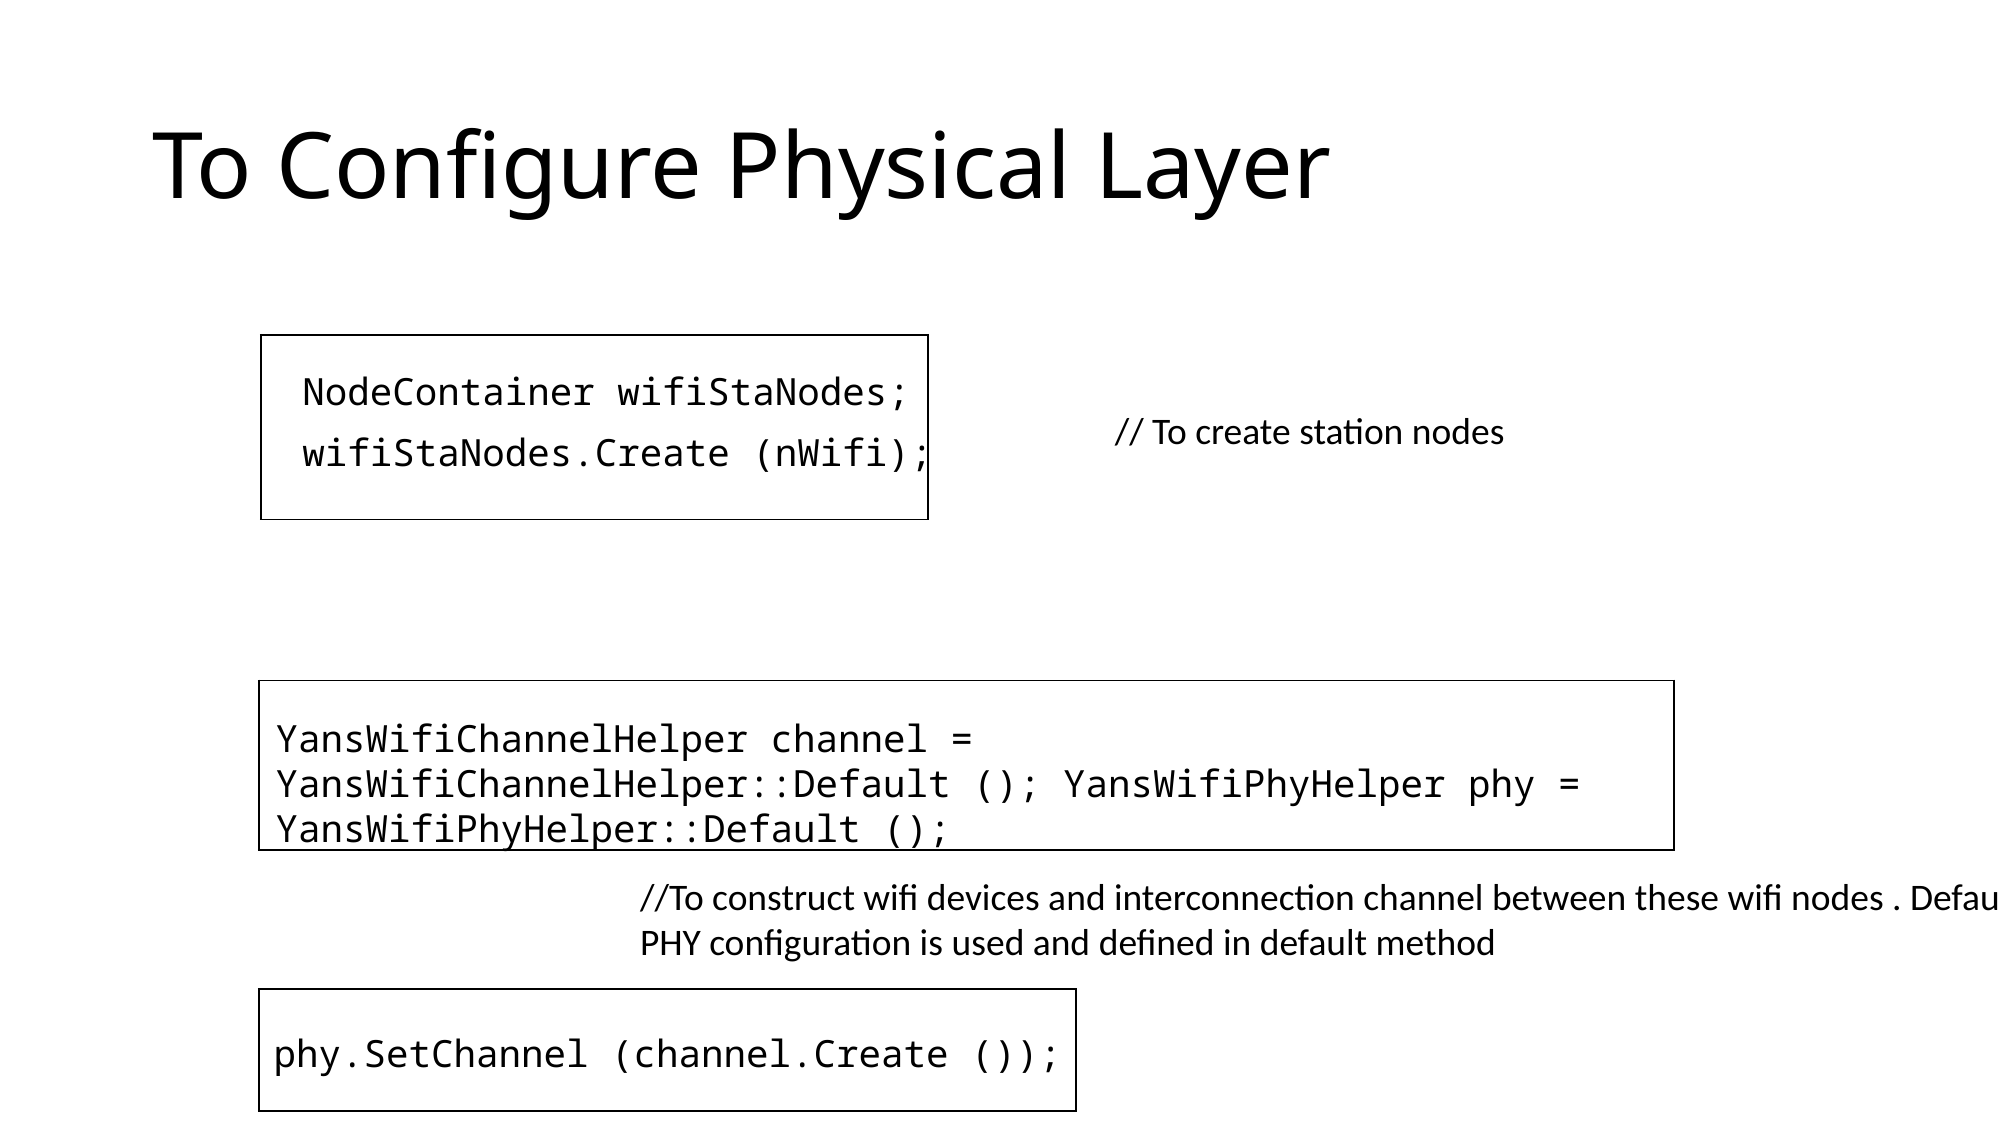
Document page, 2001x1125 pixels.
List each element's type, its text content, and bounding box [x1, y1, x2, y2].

title To Configure Physical Layer [137, 59, 1863, 278]
table_header [260, 990, 1075, 1110]
list NodeContainer wifiStaNodes; wifiStaNodes.Create (nWifi); [137, 299, 1863, 1014]
text_box // To create station nodes [1099, 399, 1572, 460]
text_box YansWifiChannelHelper channel = YansWifiChannelHelper::Default (); YansWifiPhyHelper phy = YansWifiPhyHelper::Default (); [260, 663, 1676, 858]
table_header [260, 681, 1673, 849]
text_box //To construct wifi devices and interconnection channel between these wifi nodes . Default PHY configuration is used and defined in default method [625, 865, 2000, 971]
table_header [262, 336, 927, 519]
text_box phy.SetChannel (channel.Create ()); [258, 977, 1424, 1083]
